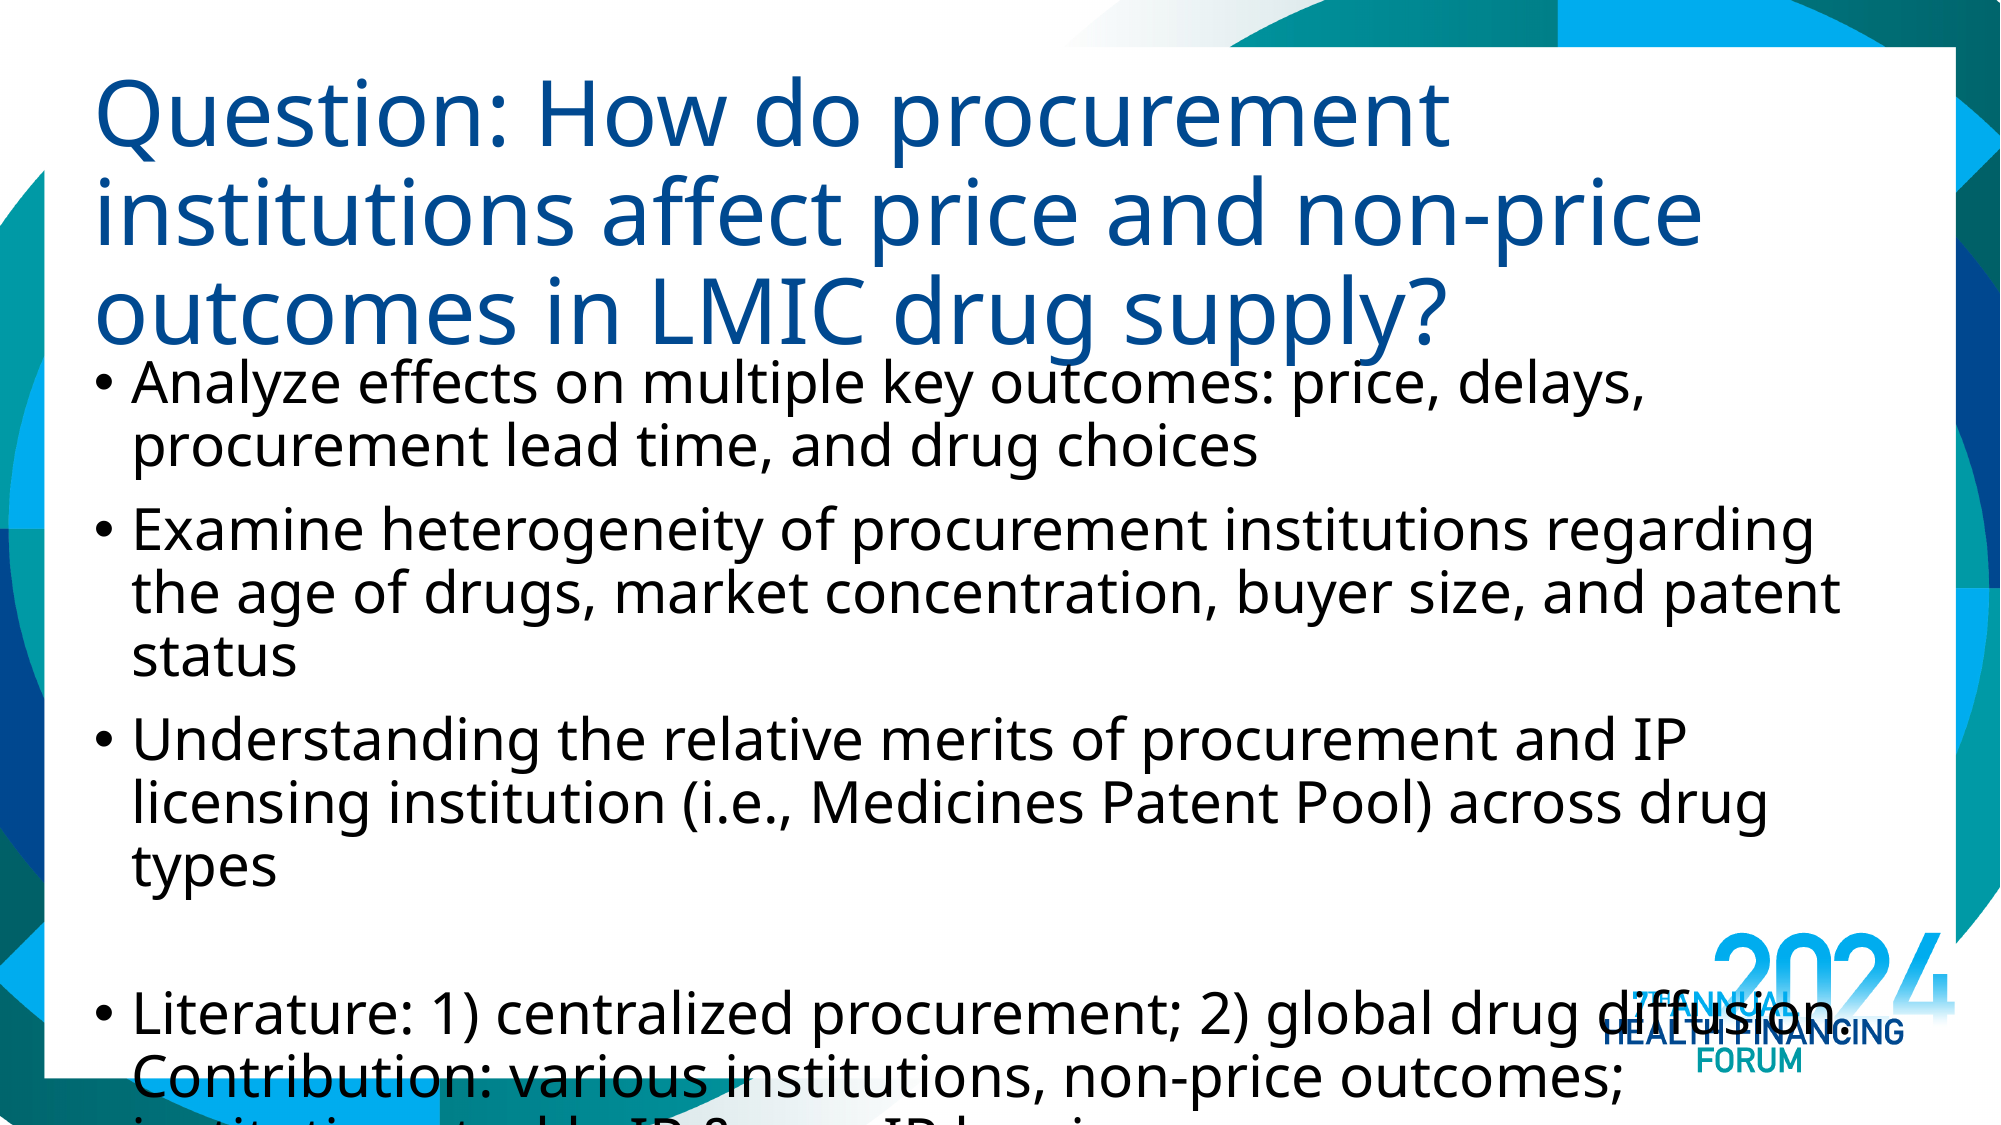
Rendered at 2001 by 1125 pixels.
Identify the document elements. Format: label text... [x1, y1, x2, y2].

title Question: How do procurement institutions affect price and non-price outcomes in LMIC drug supply? [78, 59, 1903, 278]
picture [0, 0, 2000, 1125]
list Analyze effects on multiple key outcomes: price, delays, procurement lead time, and drug choices Examine heterogeneity of procurement institutions regarding the age of drugs, market concentration, buyer size, and patent status Understanding the relative merits of procurement and IP licensing institution (i.e., Medicines Patent Pool) across drug types Literature: 1) centralized procurement; 2) global drug diffusion. Contribution: various institutions, non-price outcomes; institutions tackle IP & non-IP barriers [78, 346, 1889, 1021]
